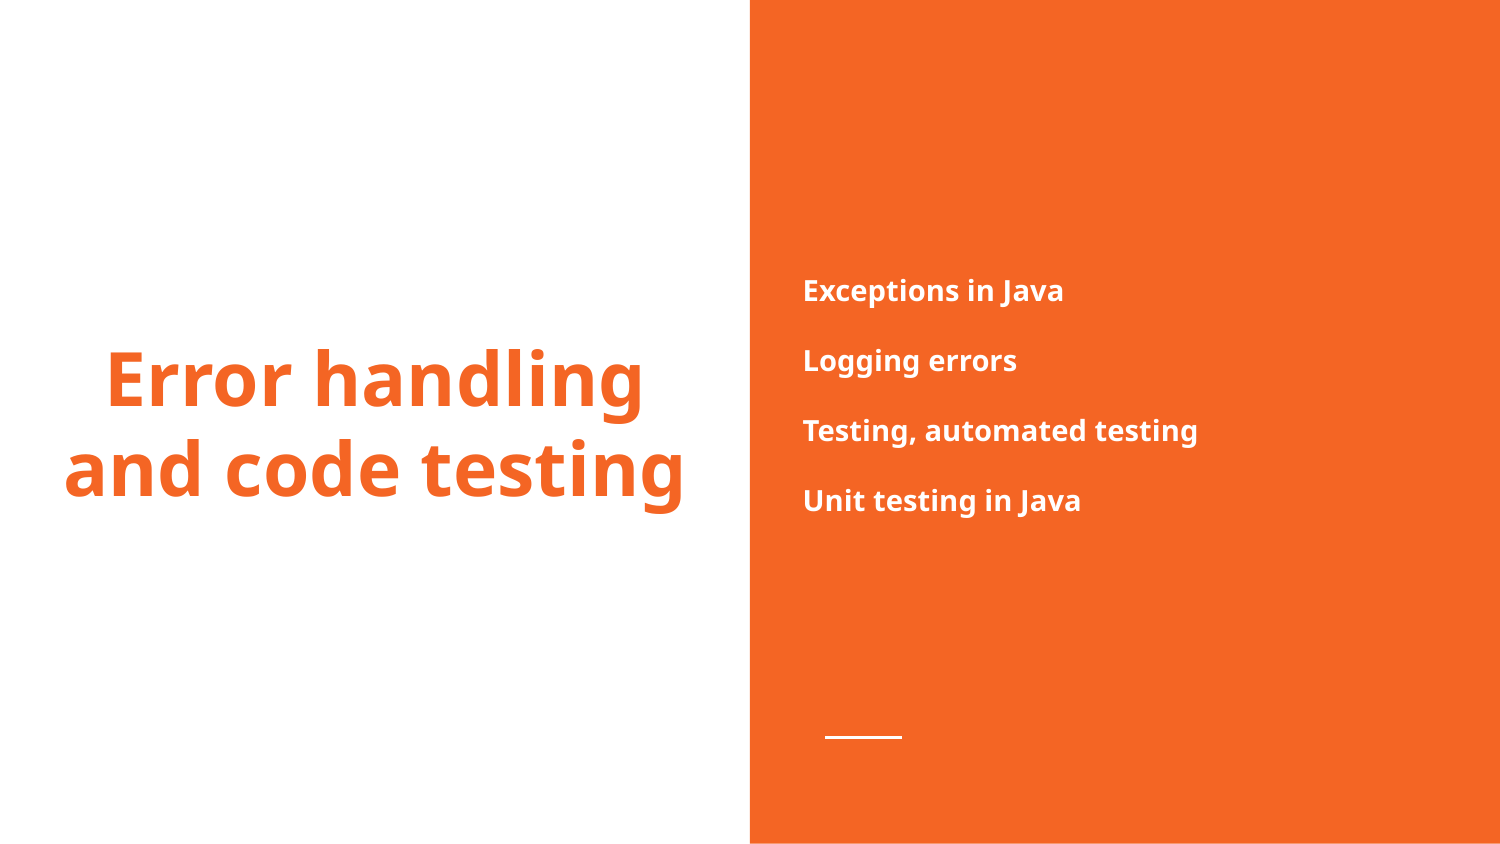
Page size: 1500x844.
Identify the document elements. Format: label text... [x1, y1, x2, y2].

list Exceptions in Java Logging errors Testing, automated testing Unit testing in Java [787, 75, 1418, 750]
title Error handling and code testing [43, 313, 708, 530]
